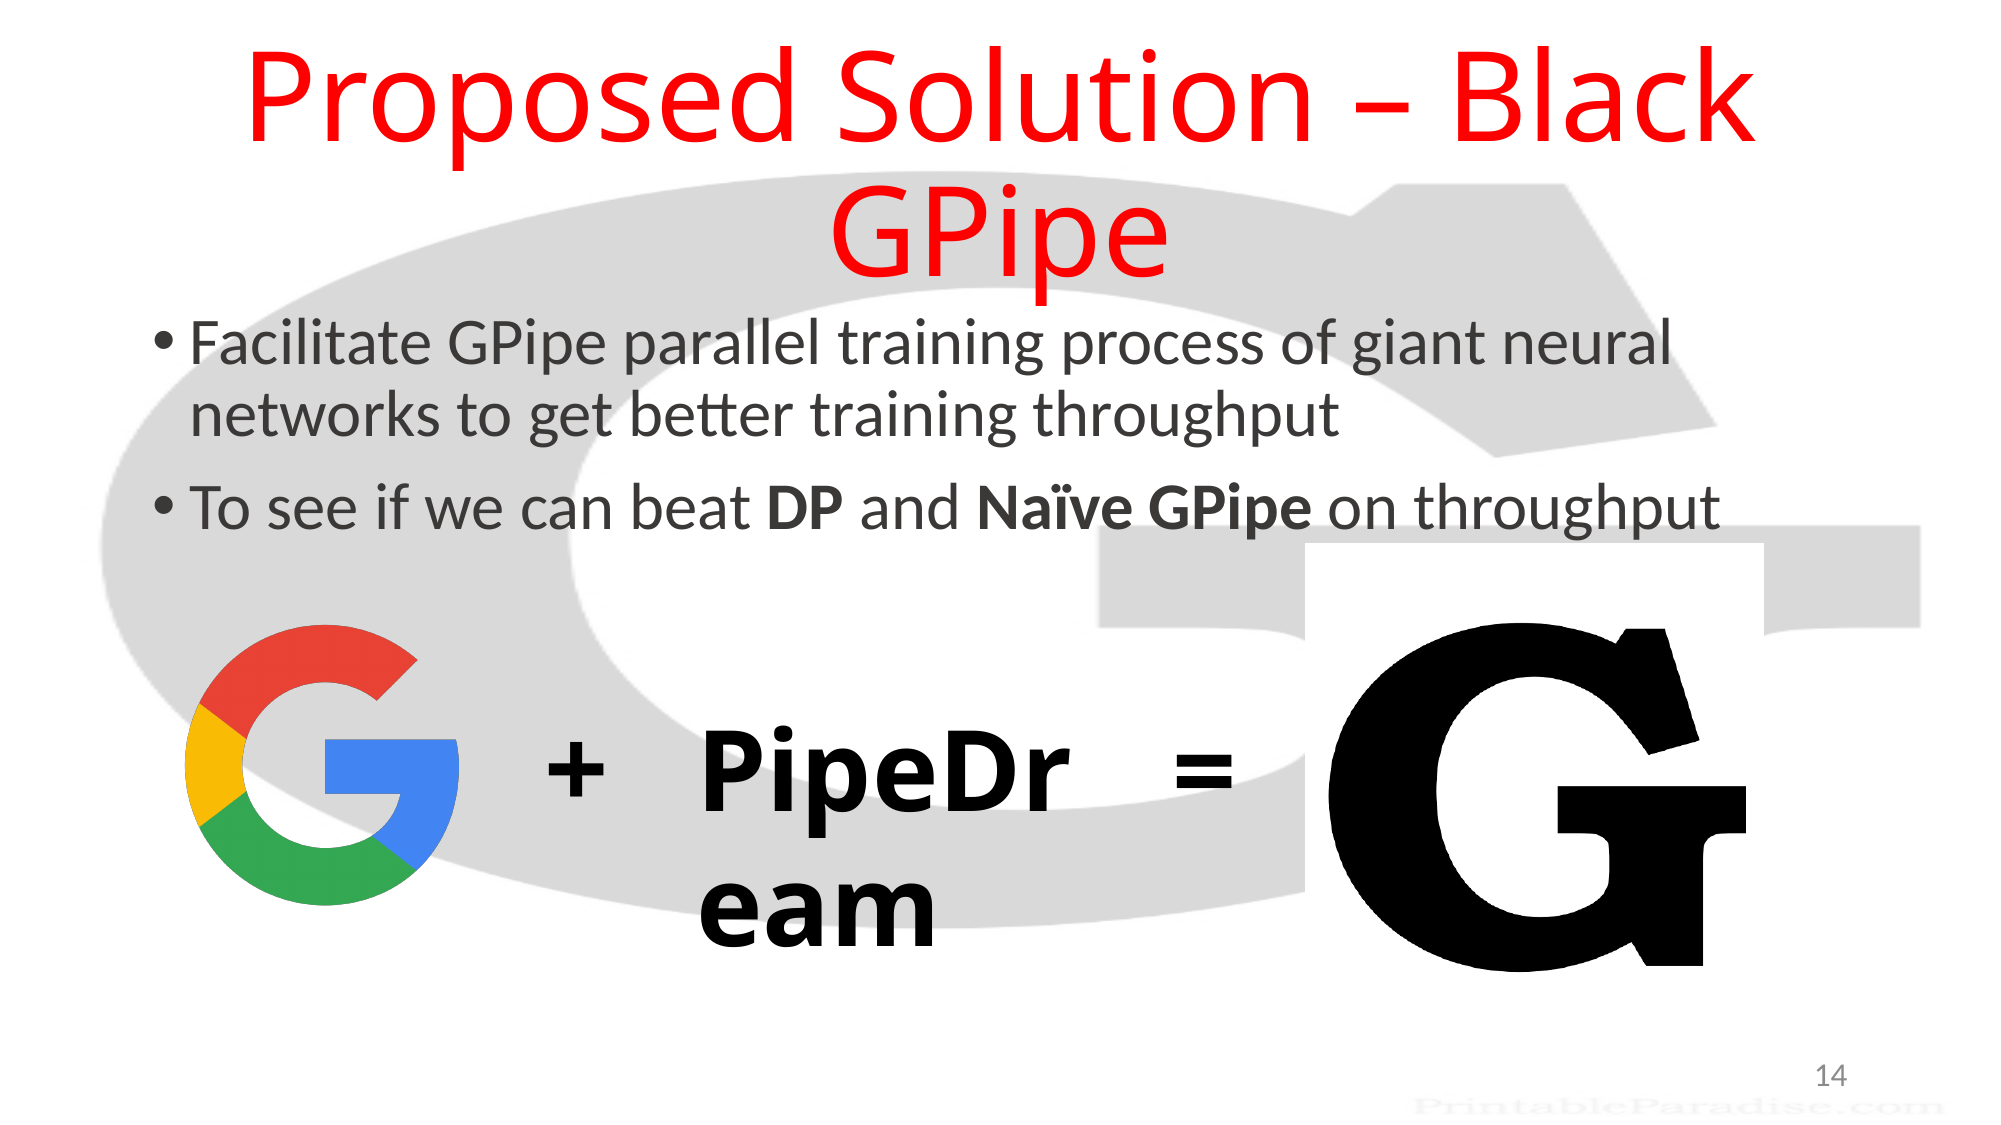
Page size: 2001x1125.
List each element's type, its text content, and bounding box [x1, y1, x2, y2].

text_box PipeDream [681, 691, 1106, 977]
title Proposed Solution – Black GPipe [137, 59, 1863, 278]
list Facilitate GPipe parallel training process of giant neural networks to get better training throughput To see if we can beat DP and Naïve GPipe on throughput [137, 299, 1863, 1014]
slide_number 14 [1412, 1042, 1863, 1103]
text_box = [1157, 691, 1258, 842]
text_box + [529, 689, 629, 840]
picture [1305, 543, 1764, 1062]
picture [171, 612, 478, 918]
